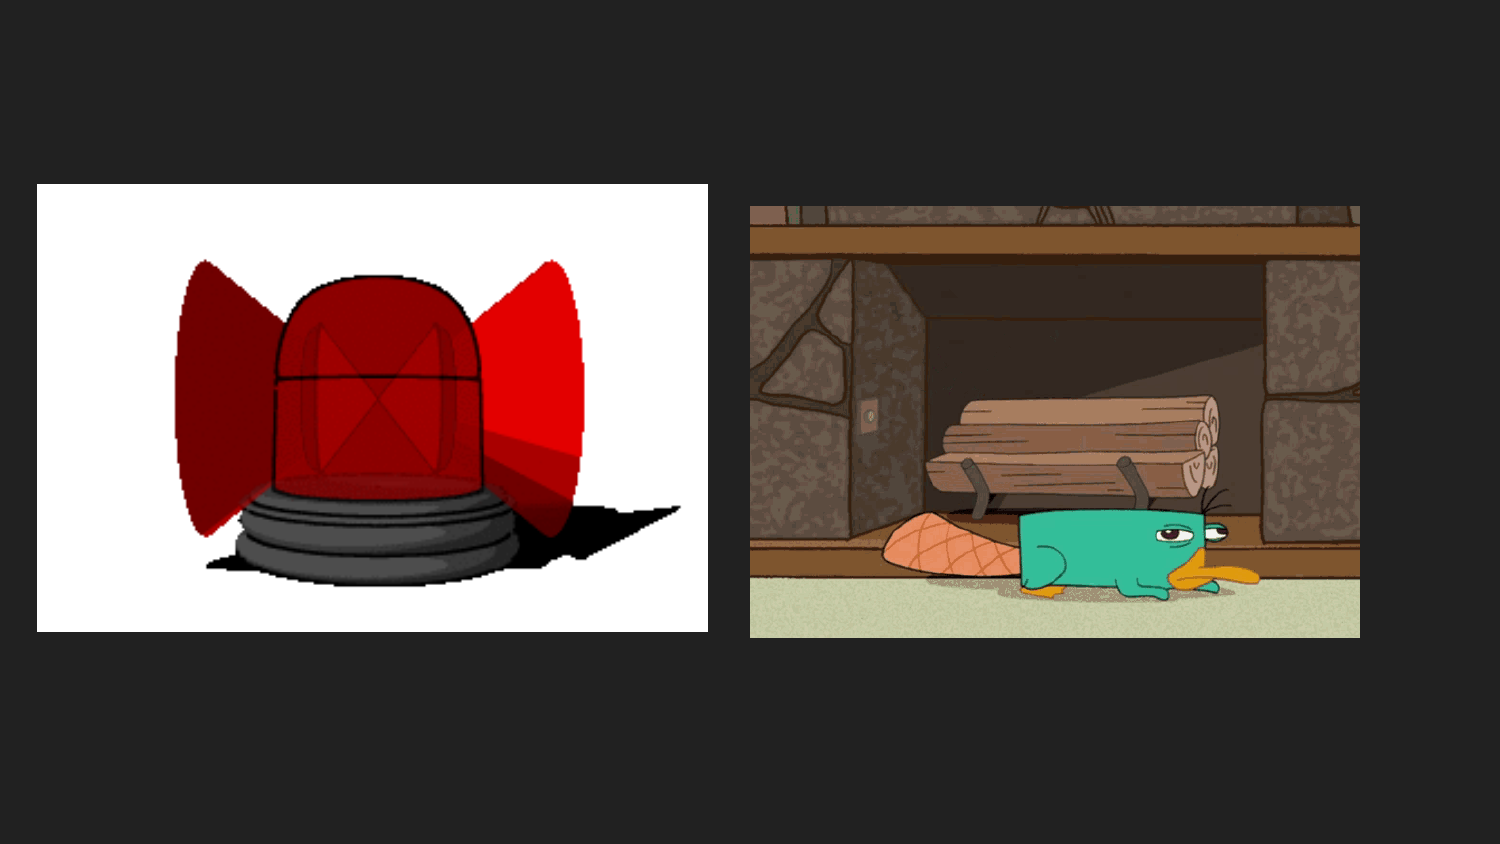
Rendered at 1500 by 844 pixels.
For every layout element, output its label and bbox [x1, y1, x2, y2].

picture [749, 206, 1360, 638]
picture [36, 184, 708, 632]
